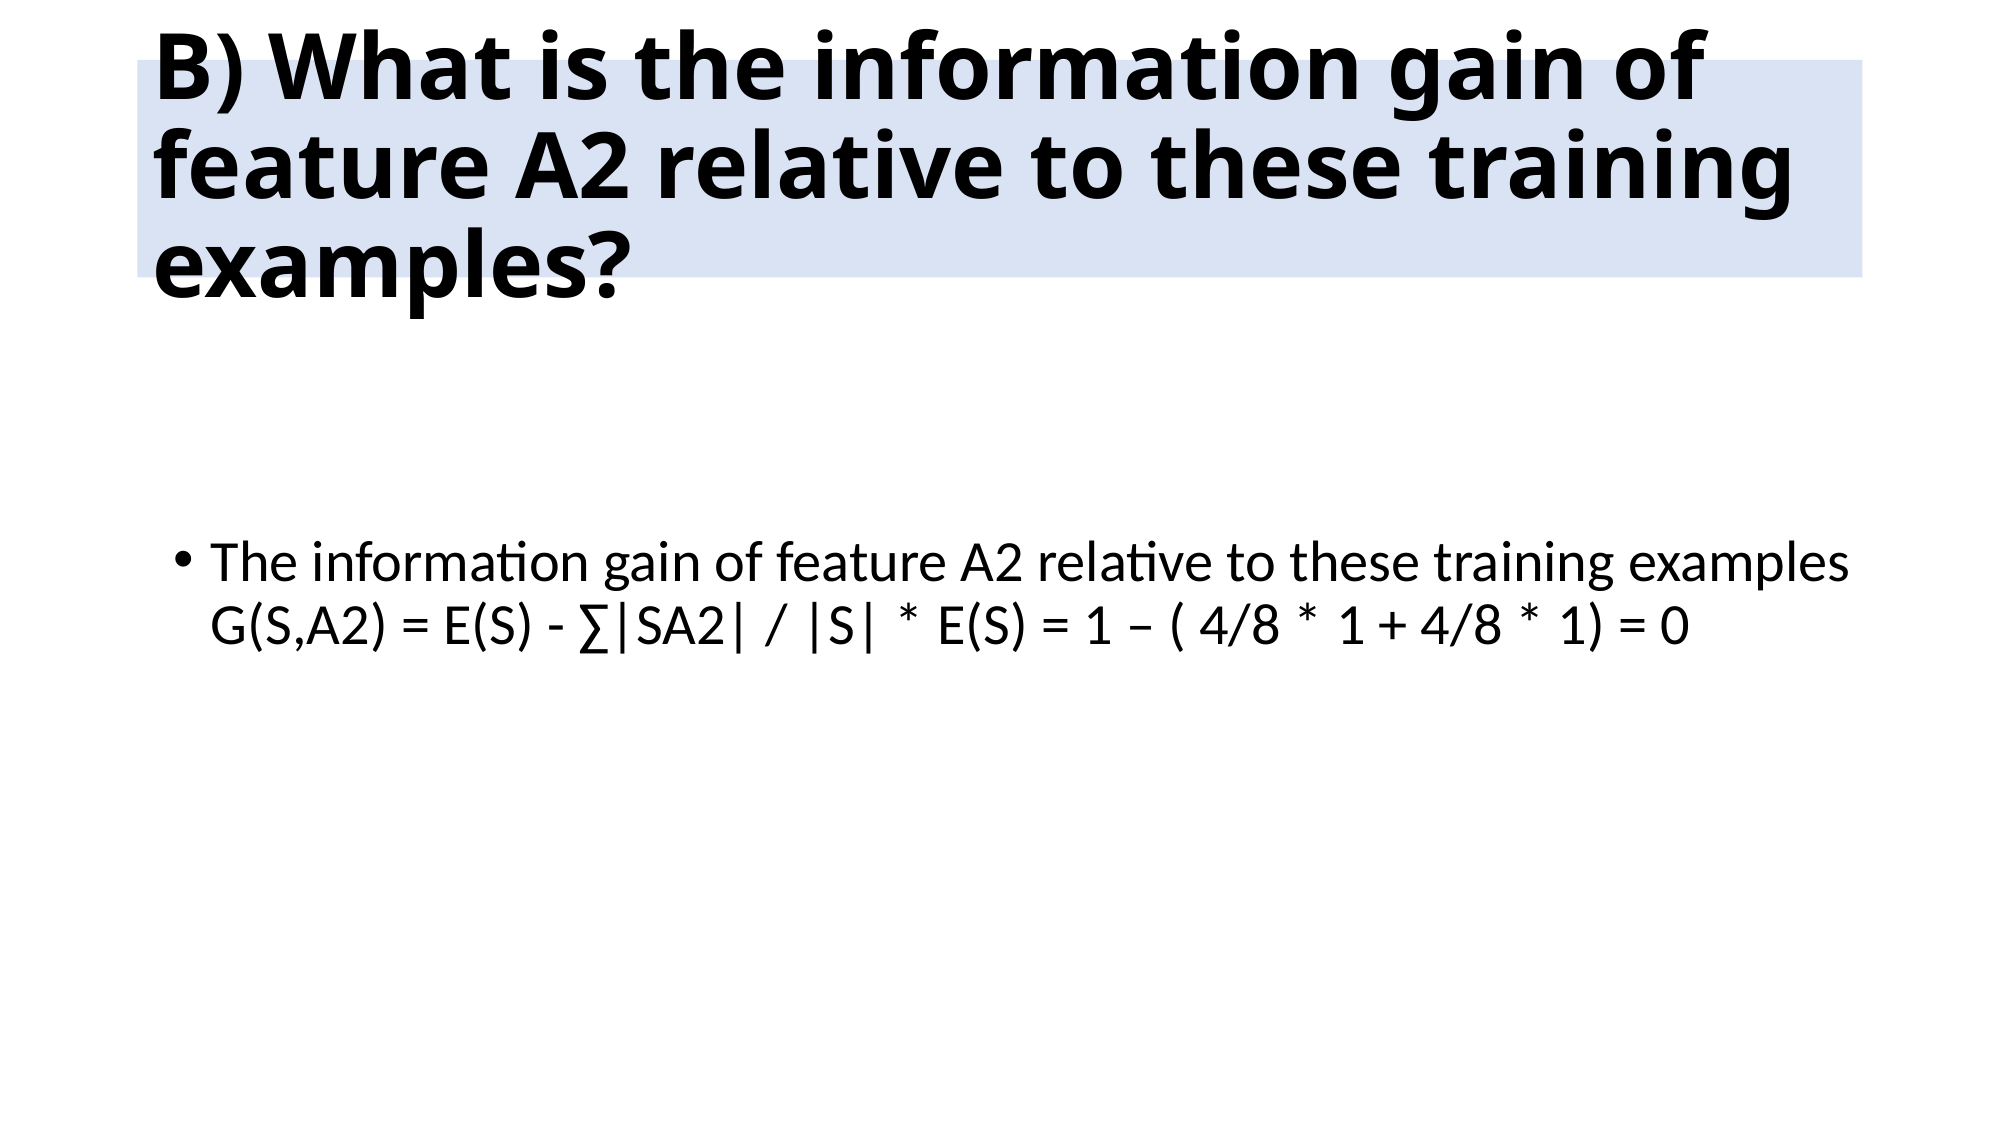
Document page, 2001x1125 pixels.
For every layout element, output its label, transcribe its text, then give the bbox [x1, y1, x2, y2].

list The information gain of feature A2 relative to these training examples G(S,A2) = E(S) - ∑|SA2| / |S| * E(S) = 1 – ( 4/8 * 1 + 4/8 * 1) = 0 [158, 523, 1884, 741]
title B) What is the information gain of feature A2 relative to these training examples? [137, 59, 1863, 278]
